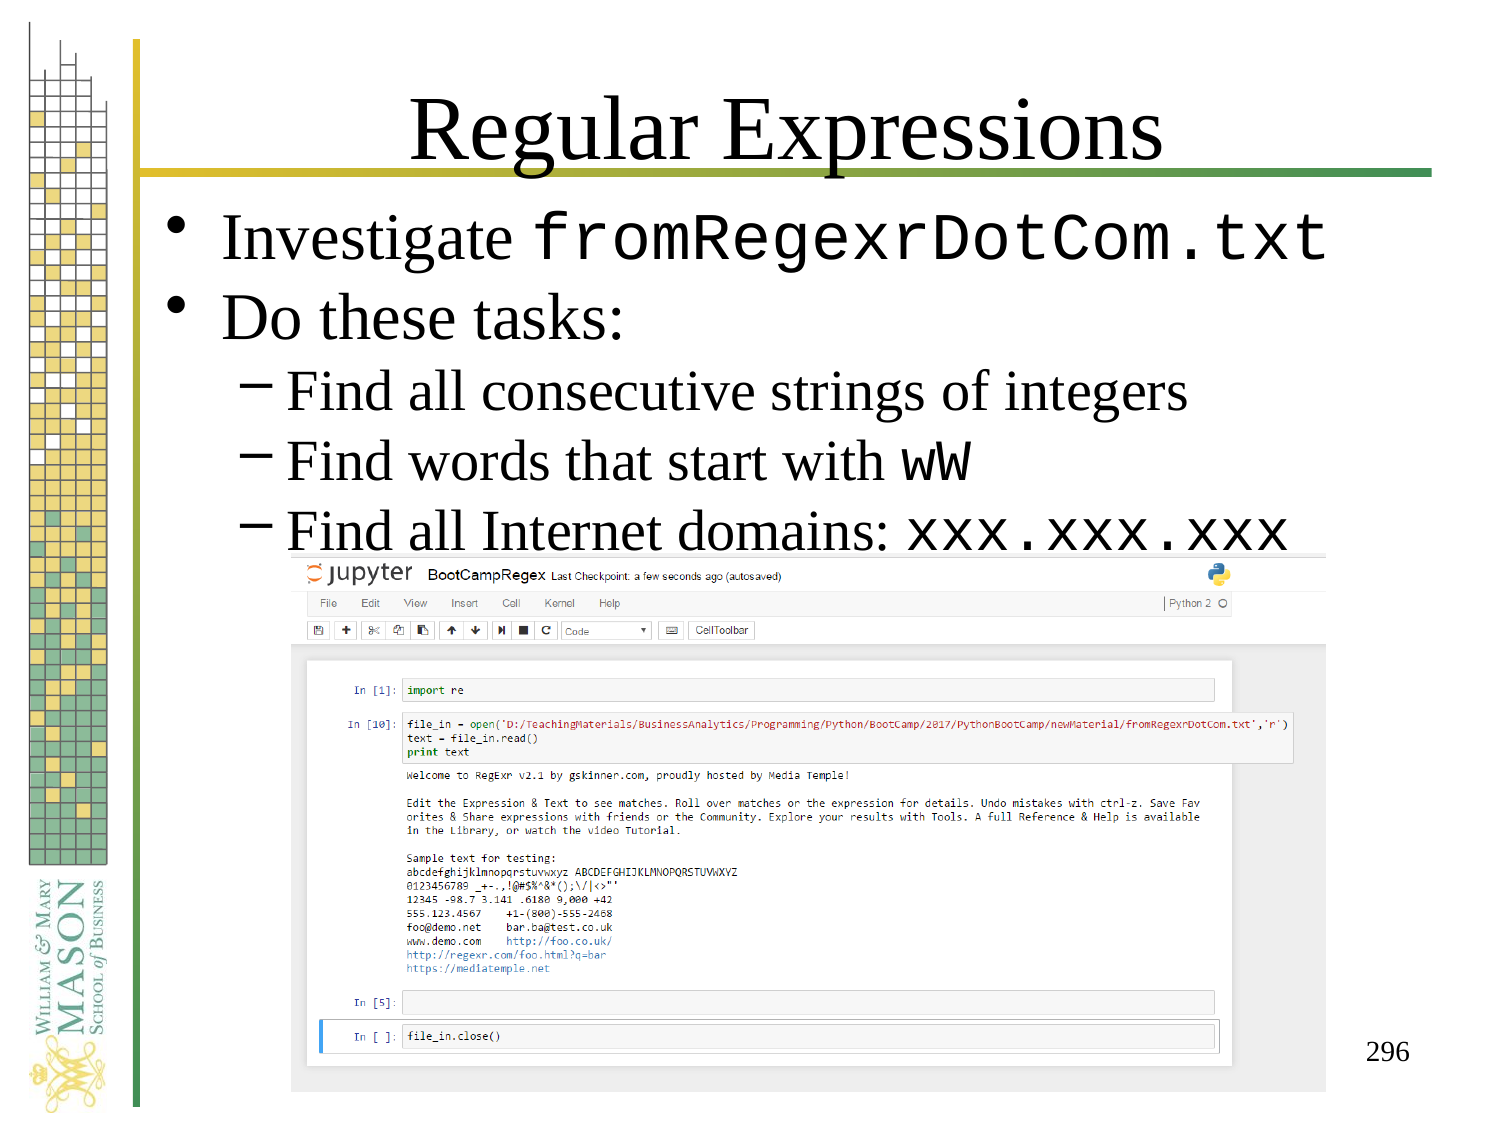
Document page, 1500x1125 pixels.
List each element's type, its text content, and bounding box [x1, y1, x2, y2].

slide_number 296 [1048, 1024, 1426, 1103]
slide_number 70 [29, 879, 107, 1113]
list Investigate fromRegexrDotCom.txt Do these tasks: Find all consecutive strings of integers Find words that start with wW Find all Internet domains: xxx.xxx.xxx [150, 185, 1425, 979]
picture [291, 553, 1326, 1093]
title Regular Expressions [150, 45, 1425, 185]
